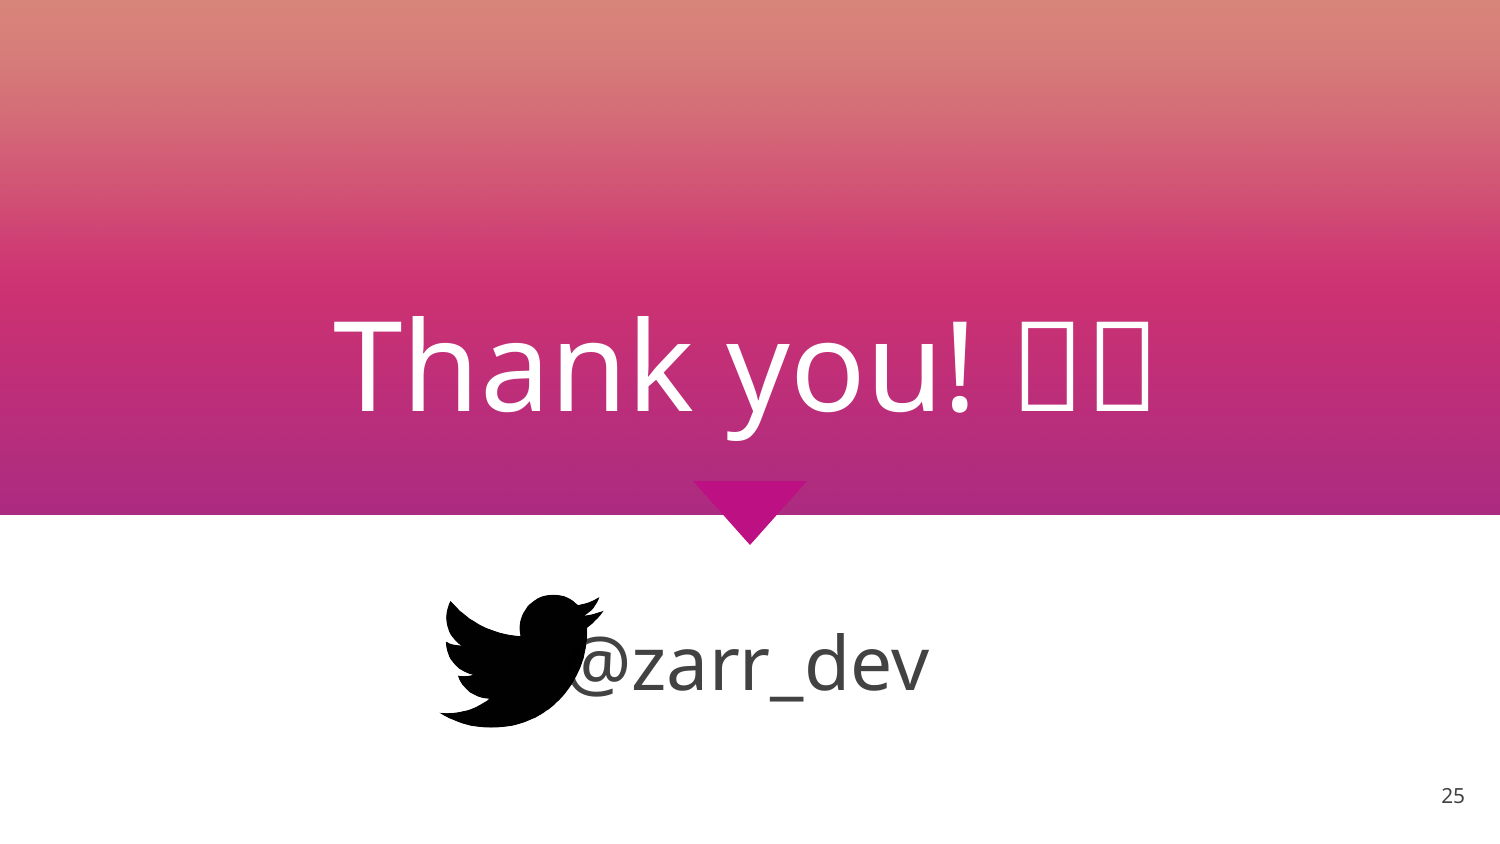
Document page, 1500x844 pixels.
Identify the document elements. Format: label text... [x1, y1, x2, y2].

subtitle @zarr_dev [67, 557, 1427, 765]
picture [0, 0, 1500, 515]
slide_number ‹#› [1389, 764, 1480, 830]
title Thank you! 🙏🏻 [67, 105, 1427, 452]
picture [439, 578, 604, 743]
